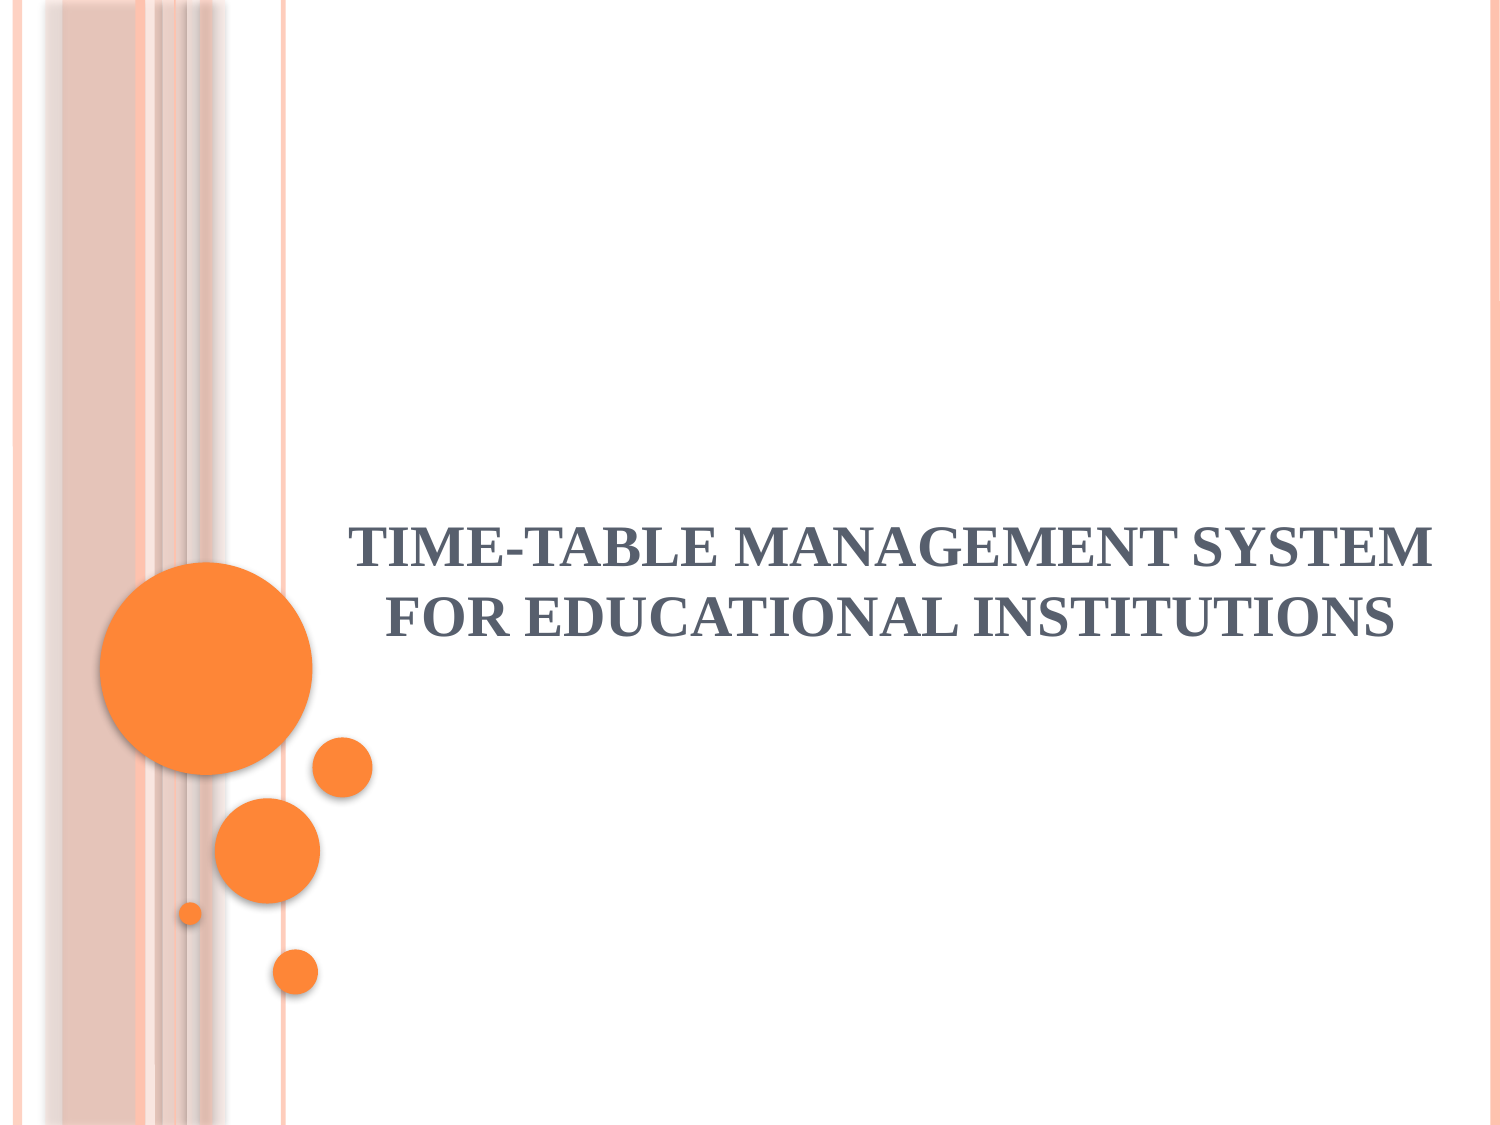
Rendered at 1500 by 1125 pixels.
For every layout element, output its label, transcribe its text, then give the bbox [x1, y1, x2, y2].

title Time-table management system for educational institutions [324, 431, 1459, 656]
